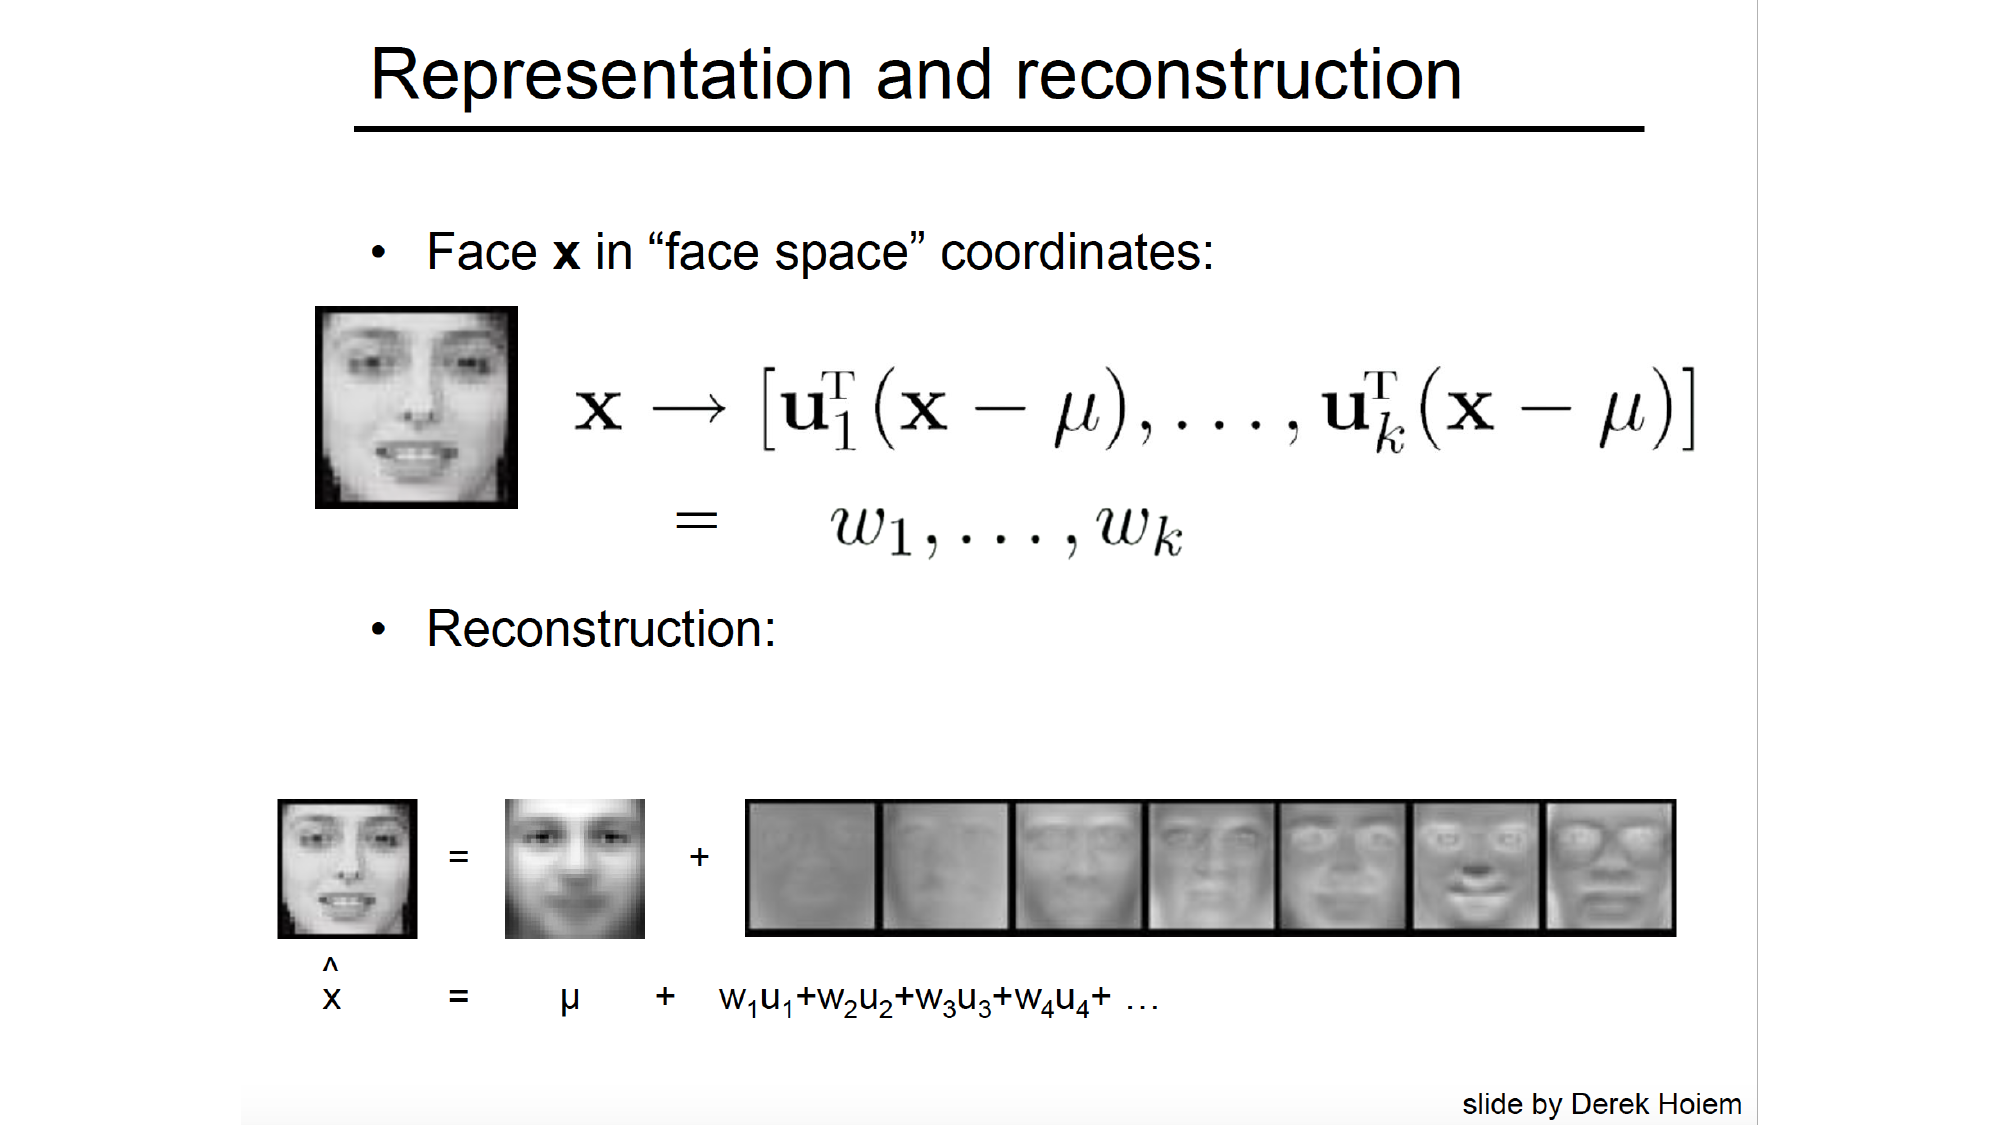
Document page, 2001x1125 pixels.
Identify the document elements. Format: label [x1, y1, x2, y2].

picture [241, 0, 1758, 1125]
